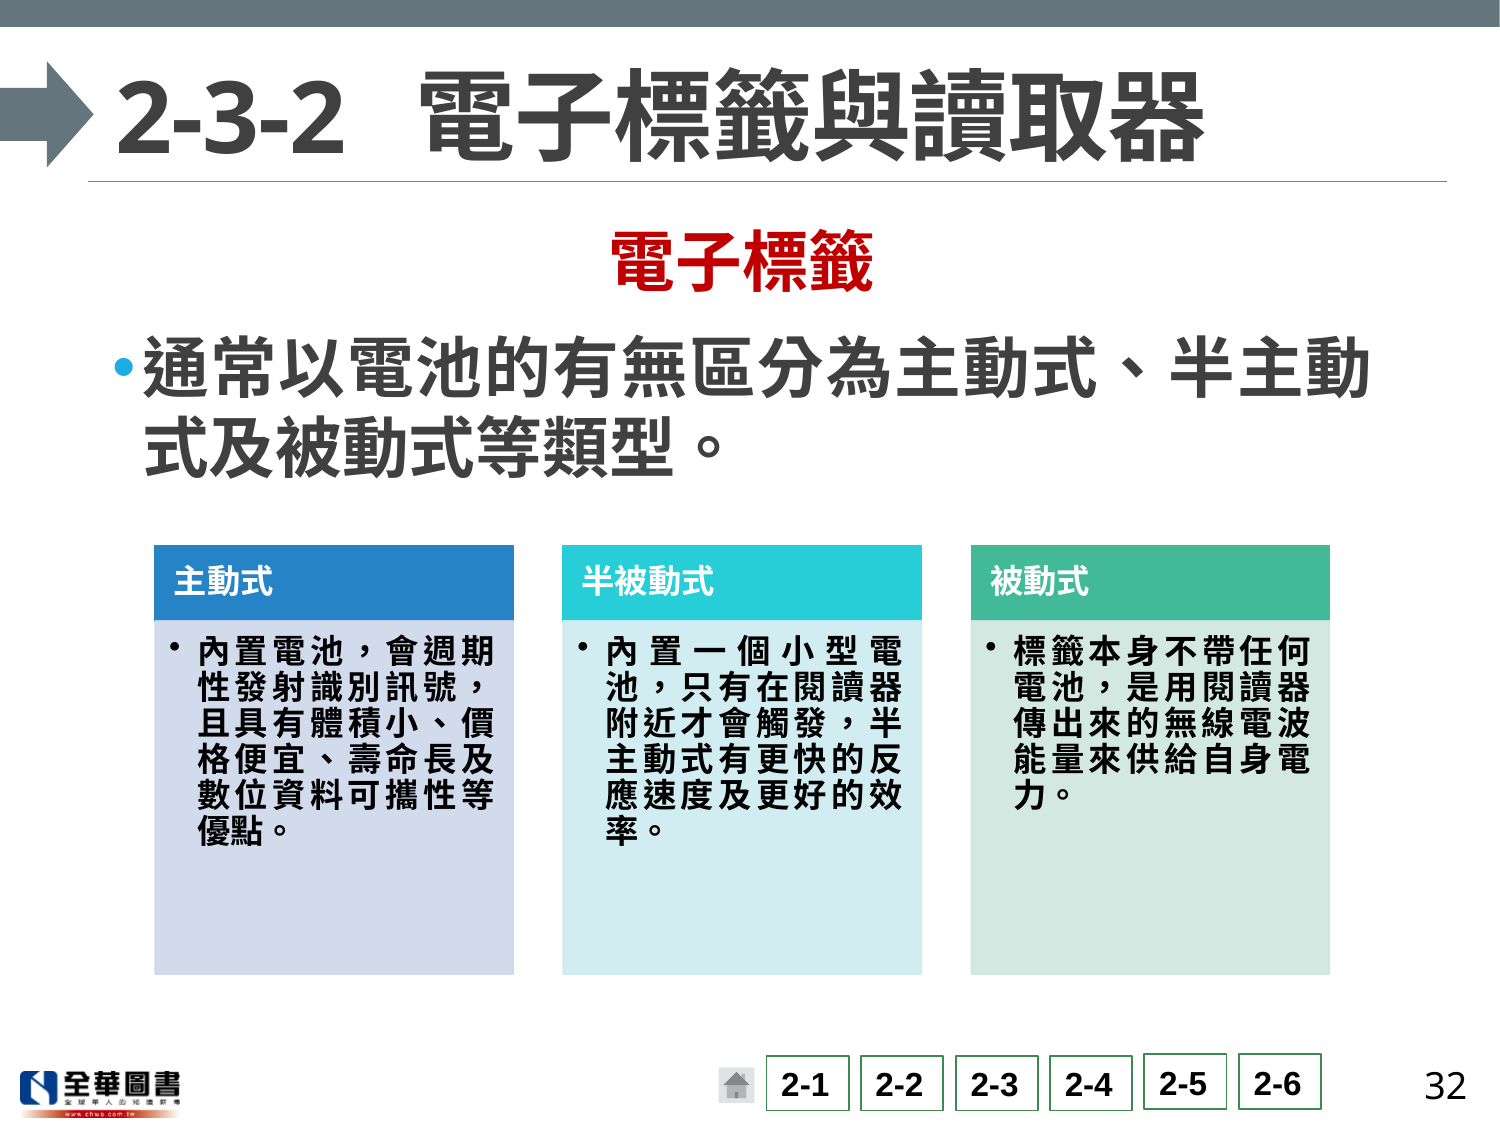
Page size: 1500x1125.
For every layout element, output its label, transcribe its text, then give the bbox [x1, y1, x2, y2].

title 2-3-2 電子標籤與讀取器 [100, 47, 1447, 182]
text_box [154, 539, 1331, 981]
list 電子標籤 通常以電池的有無區分為主動式、半主動式及被動式等類型。 [112, 212, 1373, 1024]
slide_number 32 [1320, 1057, 1483, 1118]
picture [20, 1071, 180, 1118]
